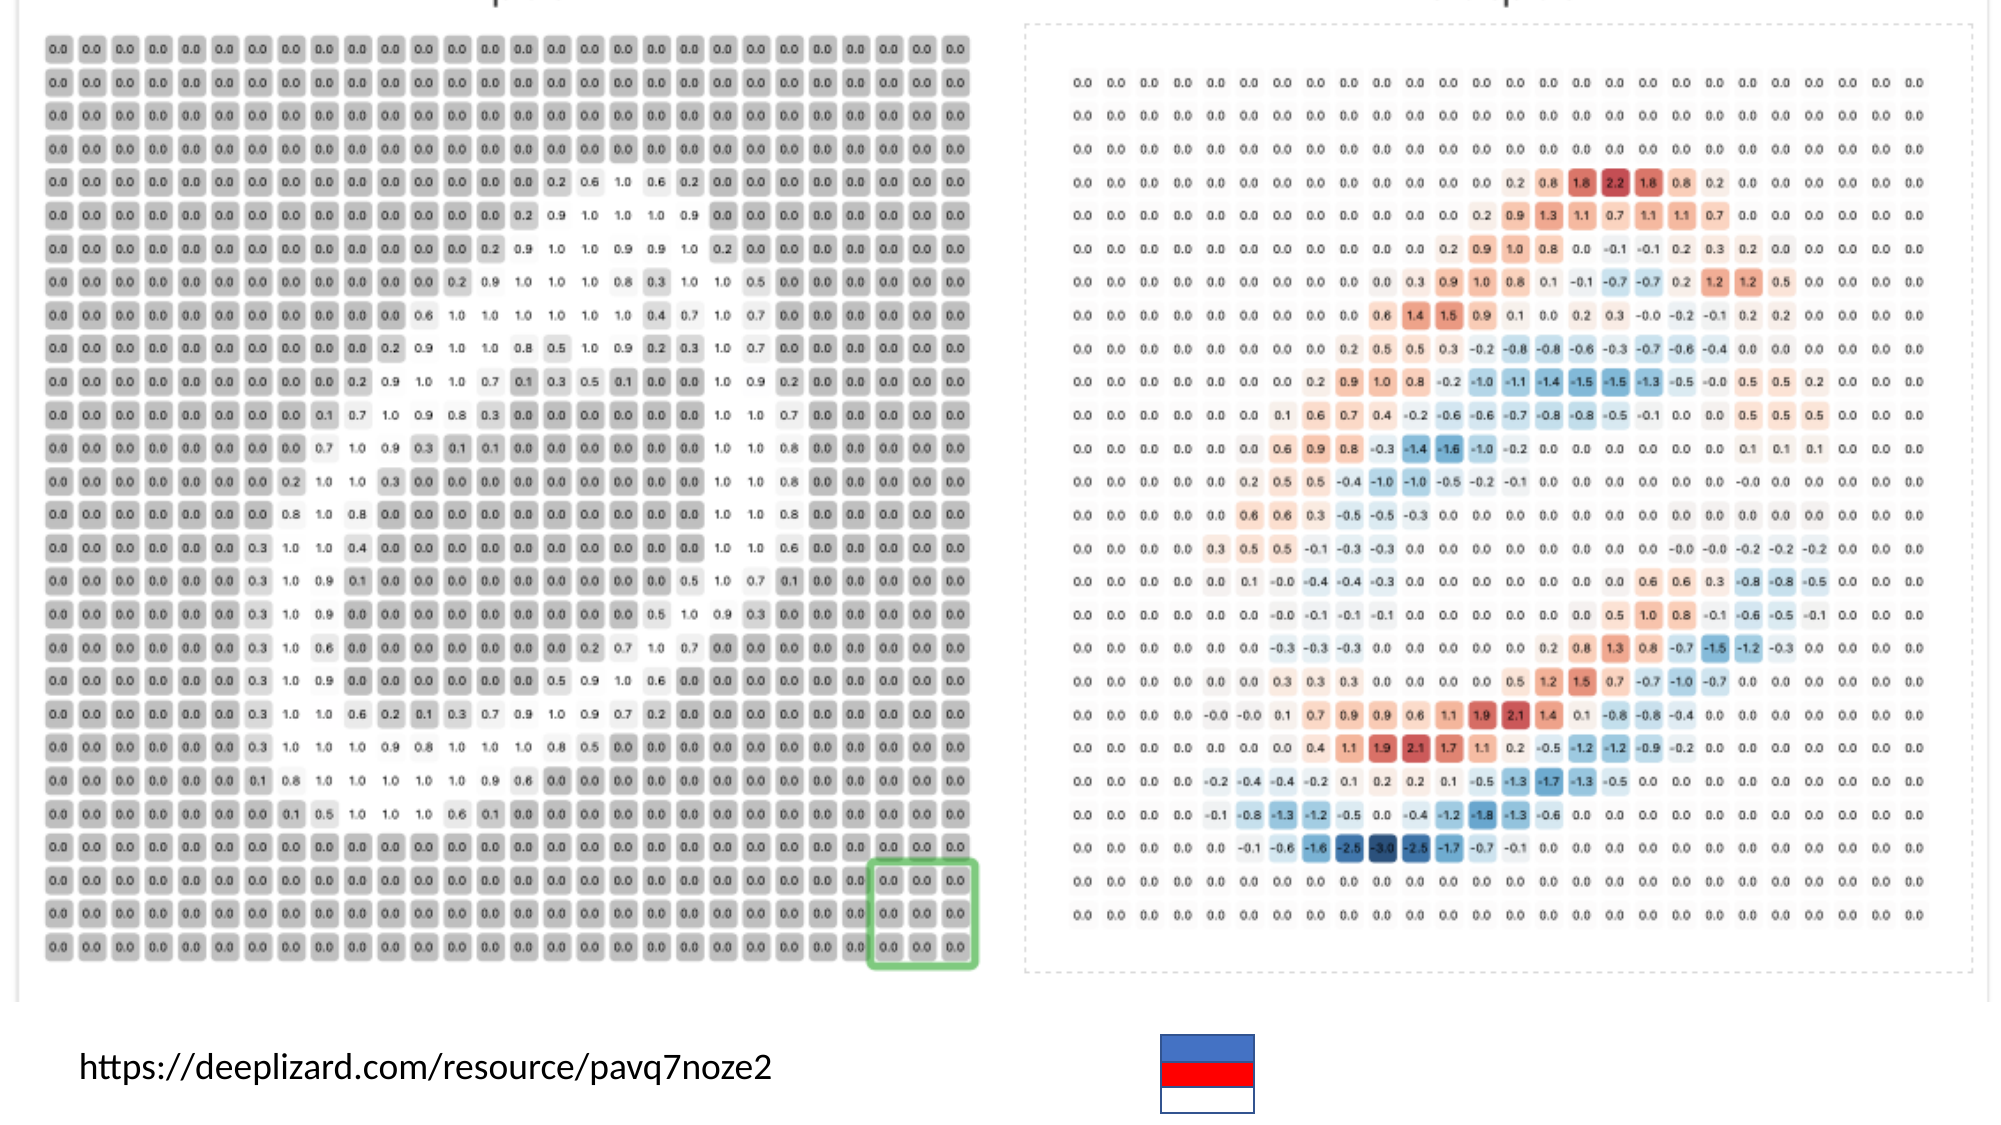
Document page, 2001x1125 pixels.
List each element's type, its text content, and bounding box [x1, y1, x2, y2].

picture [0, 0, 2000, 1002]
text_box [1160, 1061, 1255, 1086]
text_box [1160, 1034, 1255, 1061]
text_box [1160, 1086, 1255, 1114]
text_box https://deeplizard.com/resource/pavq7noze2 [64, 1034, 788, 1095]
